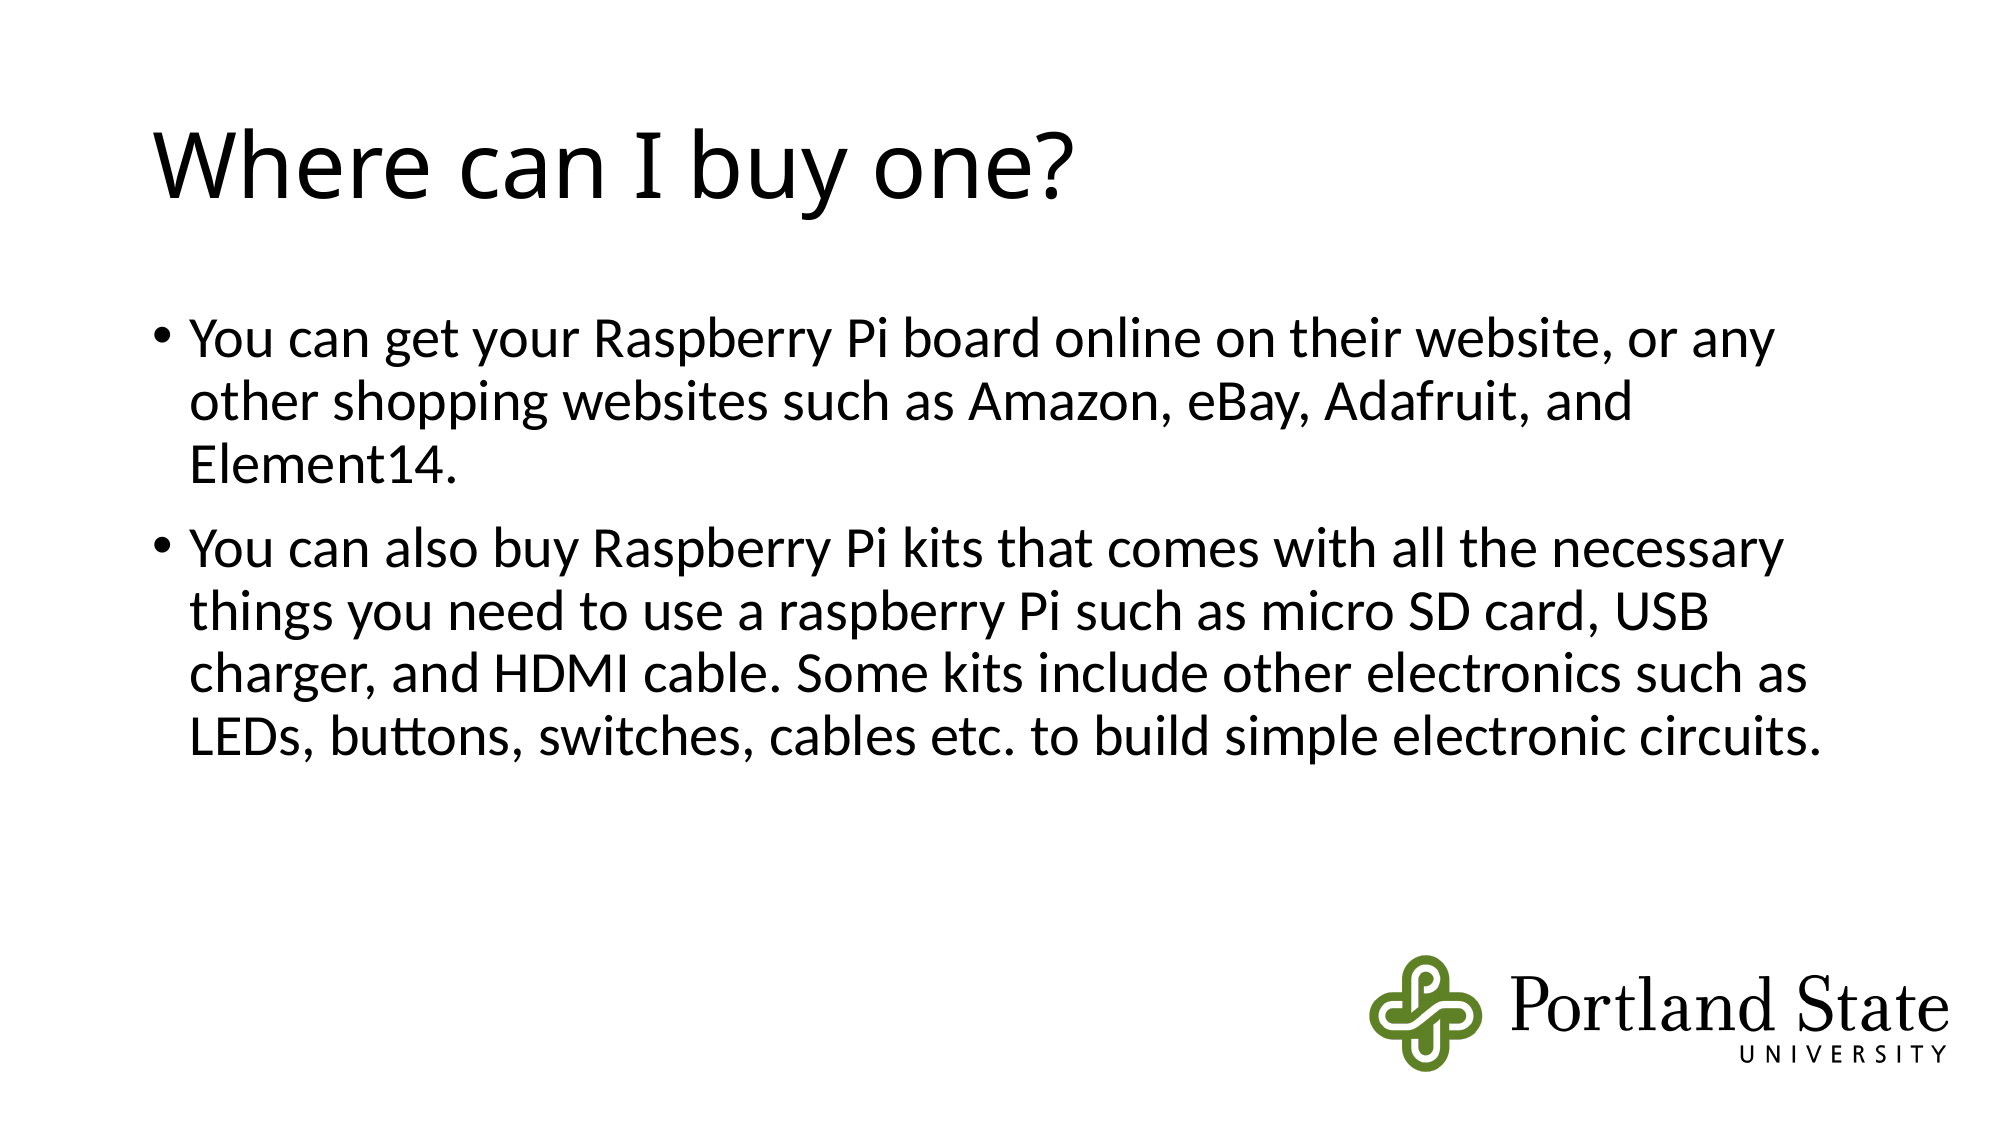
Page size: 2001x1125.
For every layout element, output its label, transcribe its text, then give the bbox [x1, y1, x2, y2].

picture [1347, 929, 1970, 1097]
title Where can I buy one? [137, 59, 1863, 278]
list You can get your Raspberry Pi board online on their website, or any other shopping websites such as Amazon, eBay, Adafruit, and Element14. You can also buy Raspberry Pi kits that comes with all the necessary things you need to use a raspberry Pi such as micro SD card, USB charger, and HDMI cable. Some kits include other electronics such as LEDs, buttons, switches, cables etc. to build simple electronic circuits. [137, 299, 1863, 1014]
